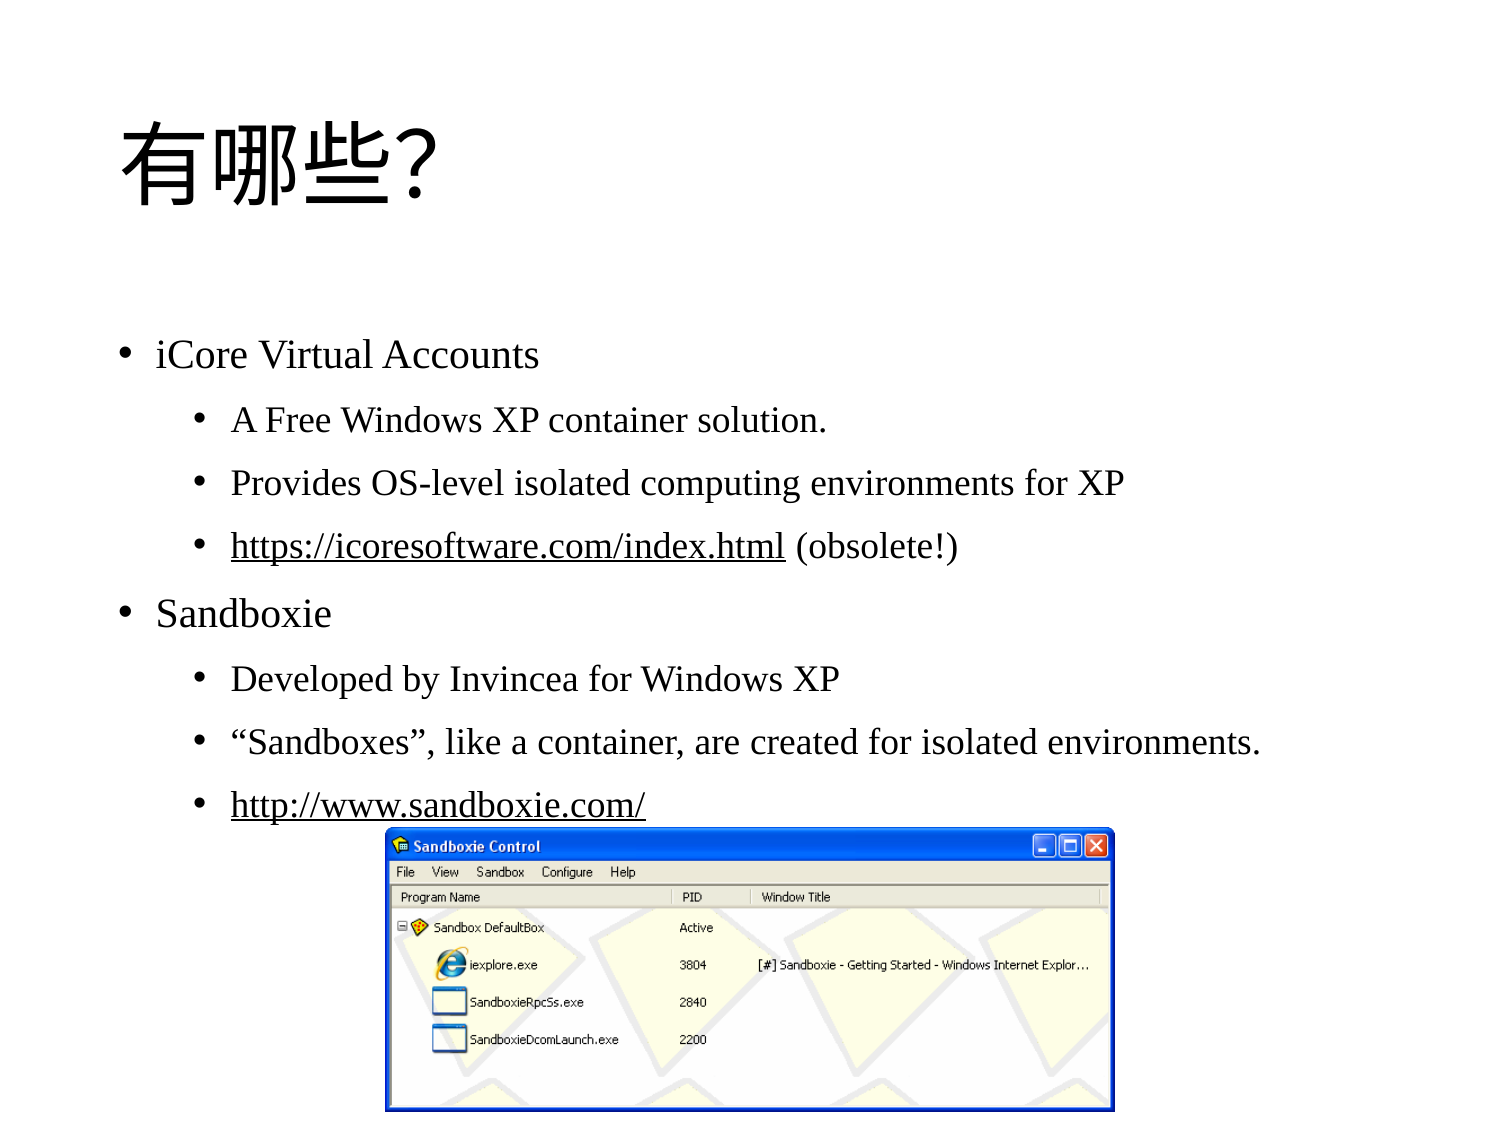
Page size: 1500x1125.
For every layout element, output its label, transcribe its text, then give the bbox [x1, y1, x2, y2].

picture [385, 827, 1115, 1112]
list iCore Virtual Accounts A Free Windows XP container solution. Provides OS-level isolated computing environments for XP https://icoresoftware.com/index.html (obsolete!) Sandboxie Developed by Invincea for Windows XP “Sandboxes”, like a container, are created for isolated environments. http://www.sandboxie.com/ [103, 299, 1397, 1014]
title 有哪些？ [103, 59, 1397, 278]
